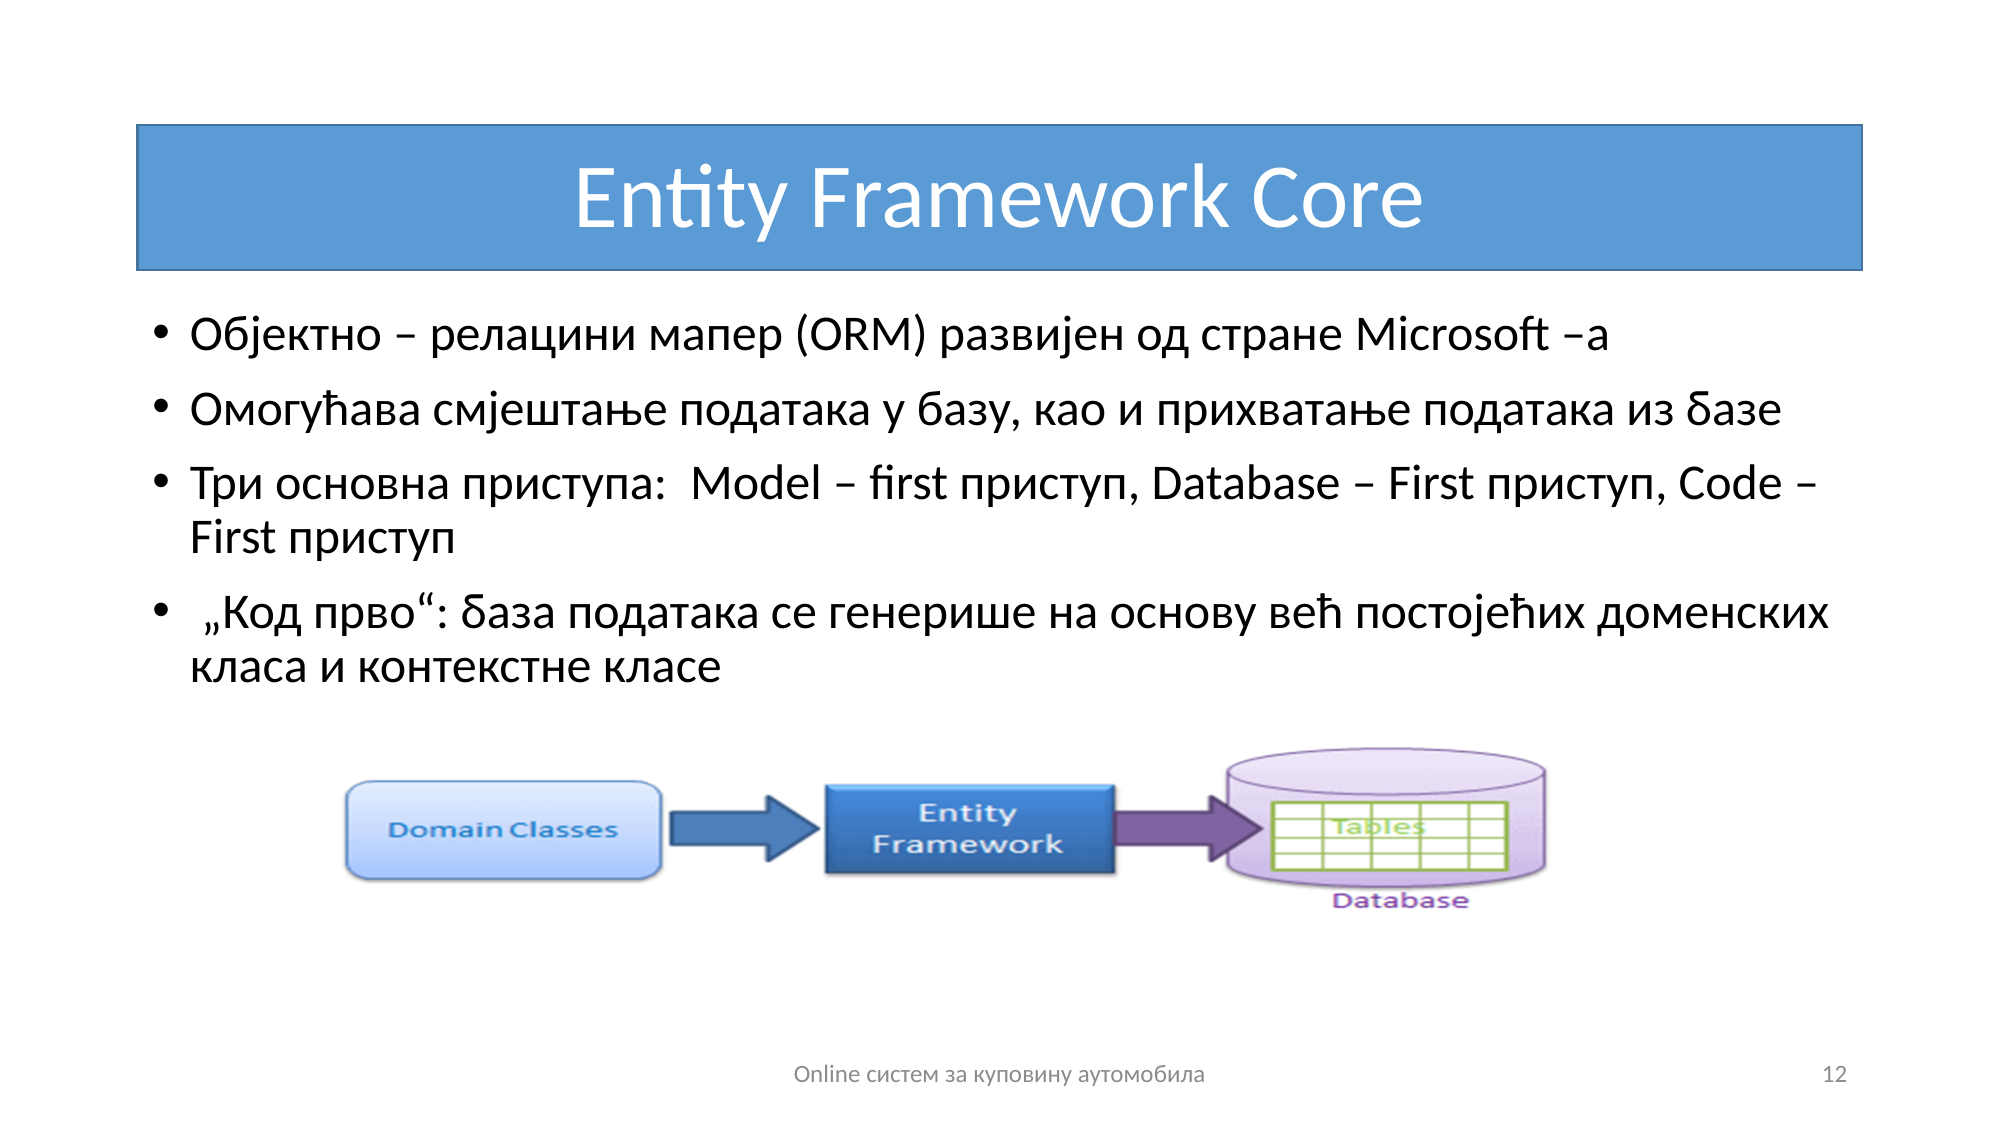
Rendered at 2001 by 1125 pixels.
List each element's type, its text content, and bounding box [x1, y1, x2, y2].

footer Online систем за куповину аутомобила [662, 1042, 1338, 1103]
list Објектно – релацини мапер (ORM) развијен од стране Microsoft –a Омогућава смјештање података у базу, као и прихватање података из базе Три основна приступа: Model – first приступ, Database – First приступ, Code – First приступ „Код прво“: база података се генерише на основу већ постојећих доменских класа и контекстне класе [137, 299, 1863, 1014]
title Entity Framework Core [136, 124, 1863, 271]
picture [341, 746, 1558, 914]
slide_number 12 [1412, 1042, 1863, 1103]
